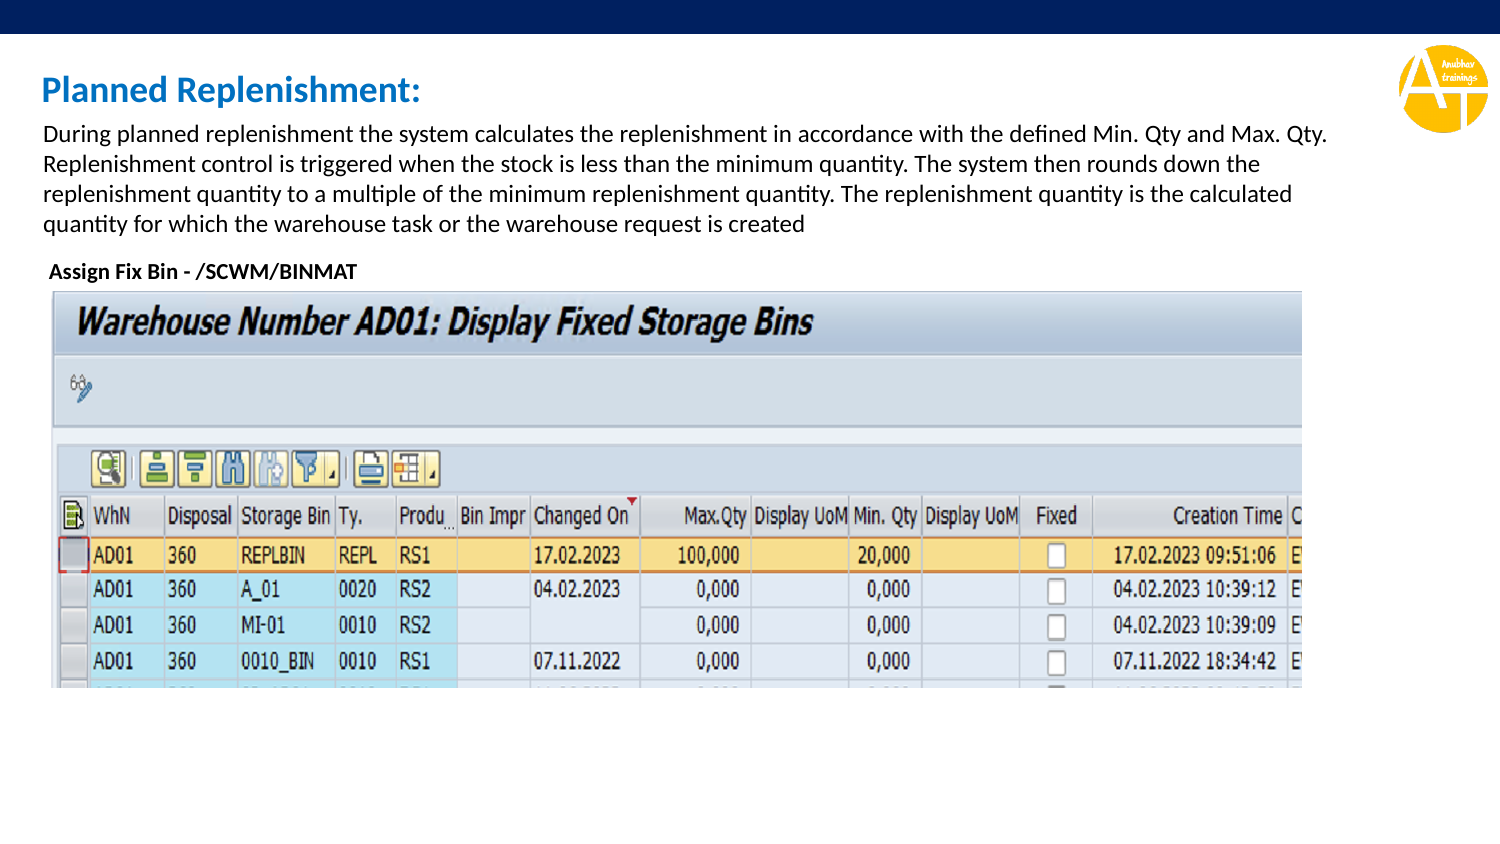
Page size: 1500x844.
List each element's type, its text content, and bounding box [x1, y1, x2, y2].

picture [51, 290, 1302, 688]
picture [1390, 39, 1493, 140]
title Planned Replenishment: [41, 39, 1440, 134]
text_box During planned replenishment the system calculates the replenishment in accordance with the defined Min. Qty and Max. Qty. Replenishment control is triggered when the stock is less than the minimum quantity. The system then rounds down the replenishment quantity to a multiple of the minimum replenishment quantity. The replenishment quantity is the calculated quantity for which the warehouse task or the warehouse request is created [28, 102, 1373, 252]
text_box Assign Fix Bin - /SCWM/BINMAT [33, 239, 526, 299]
